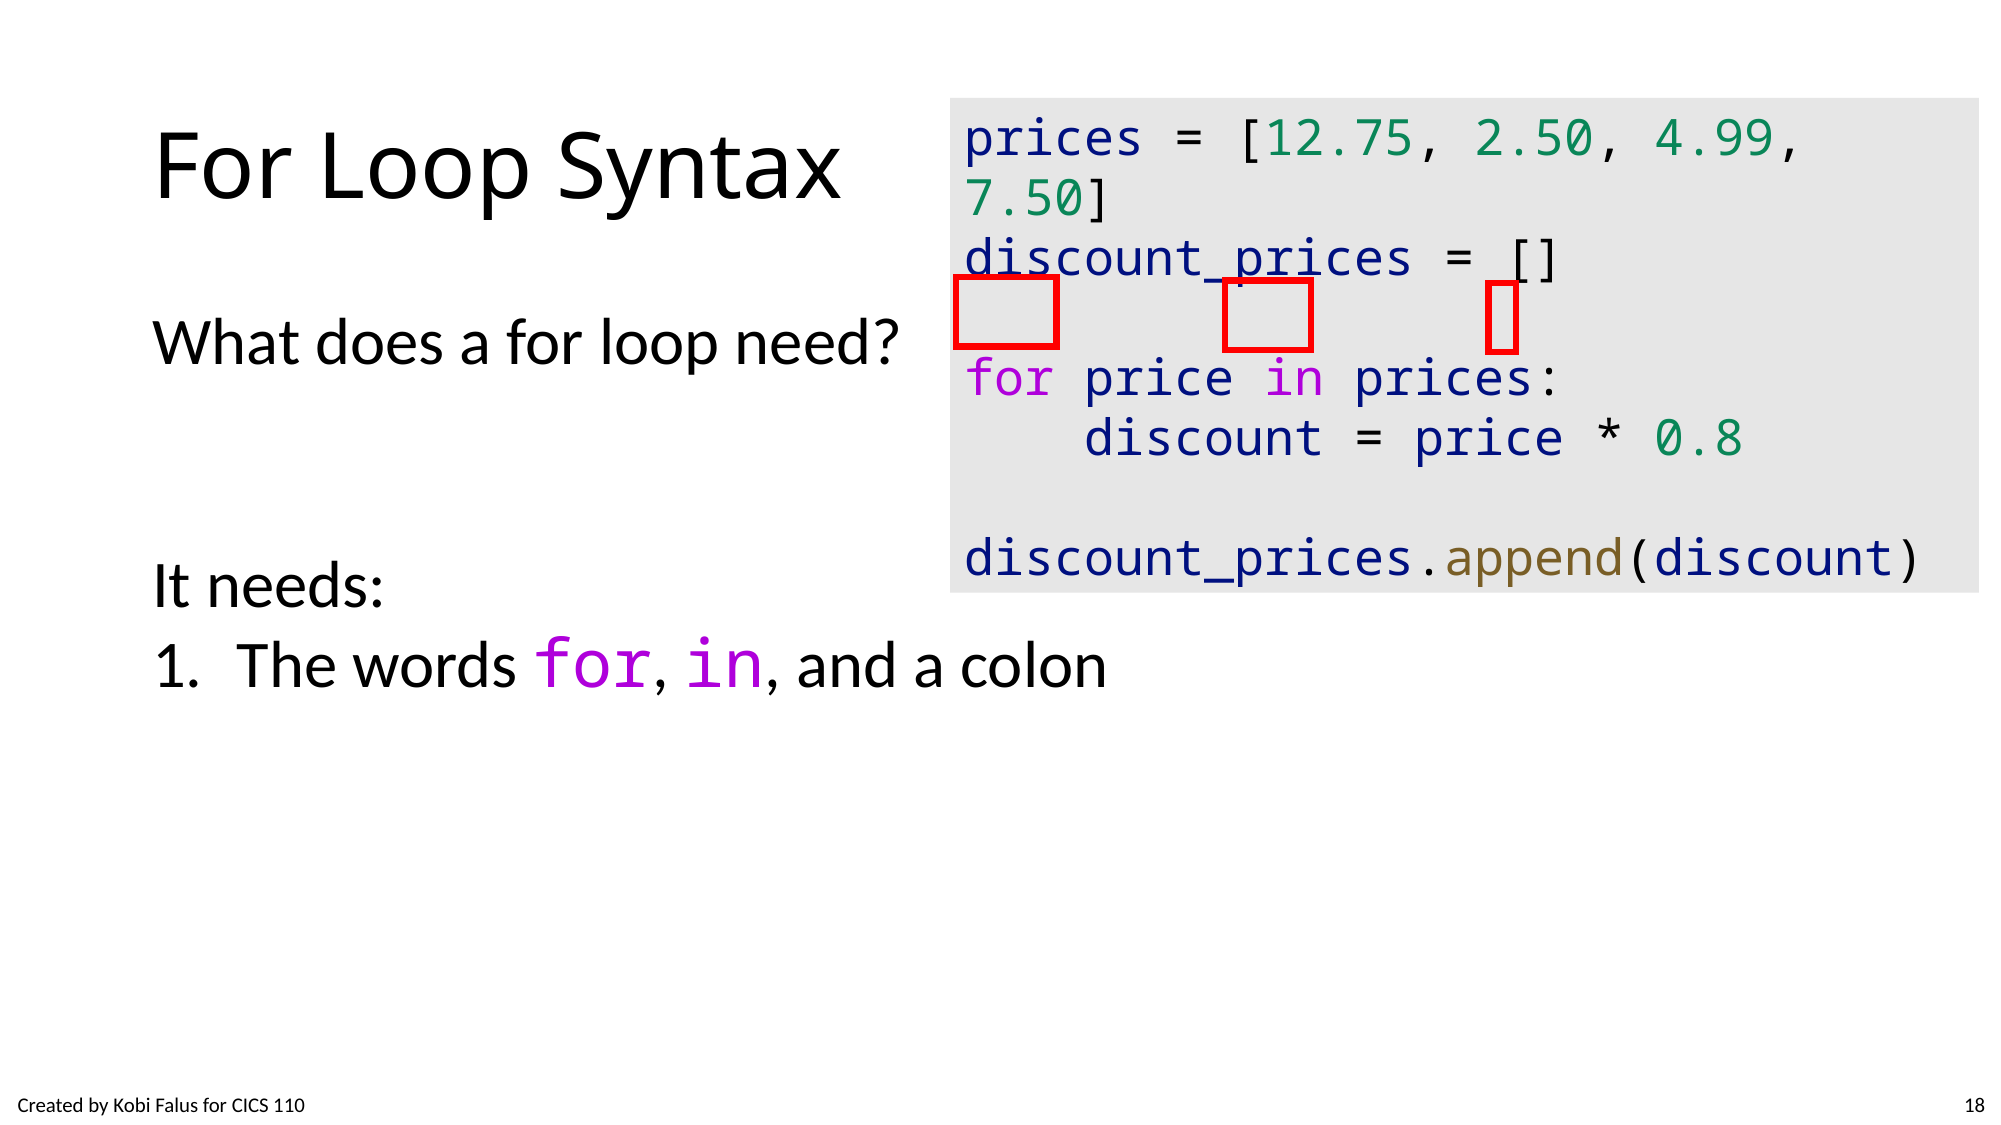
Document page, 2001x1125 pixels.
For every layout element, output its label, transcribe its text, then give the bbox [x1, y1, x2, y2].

title For Loop Syntax [137, 59, 1863, 278]
text_box [1224, 280, 1312, 351]
text_box [955, 276, 1057, 348]
text_box prices = [12.75, 2.50, 4.99, 7.50] discount_prices = [] for price in prices: discount = price * 0.8 discount_prices.append(discount) [950, 97, 1979, 593]
text_box [1488, 282, 1517, 353]
list What does a for loop need? [137, 299, 950, 477]
text_box It needs: The words for, in, and a colon [137, 533, 1863, 709]
